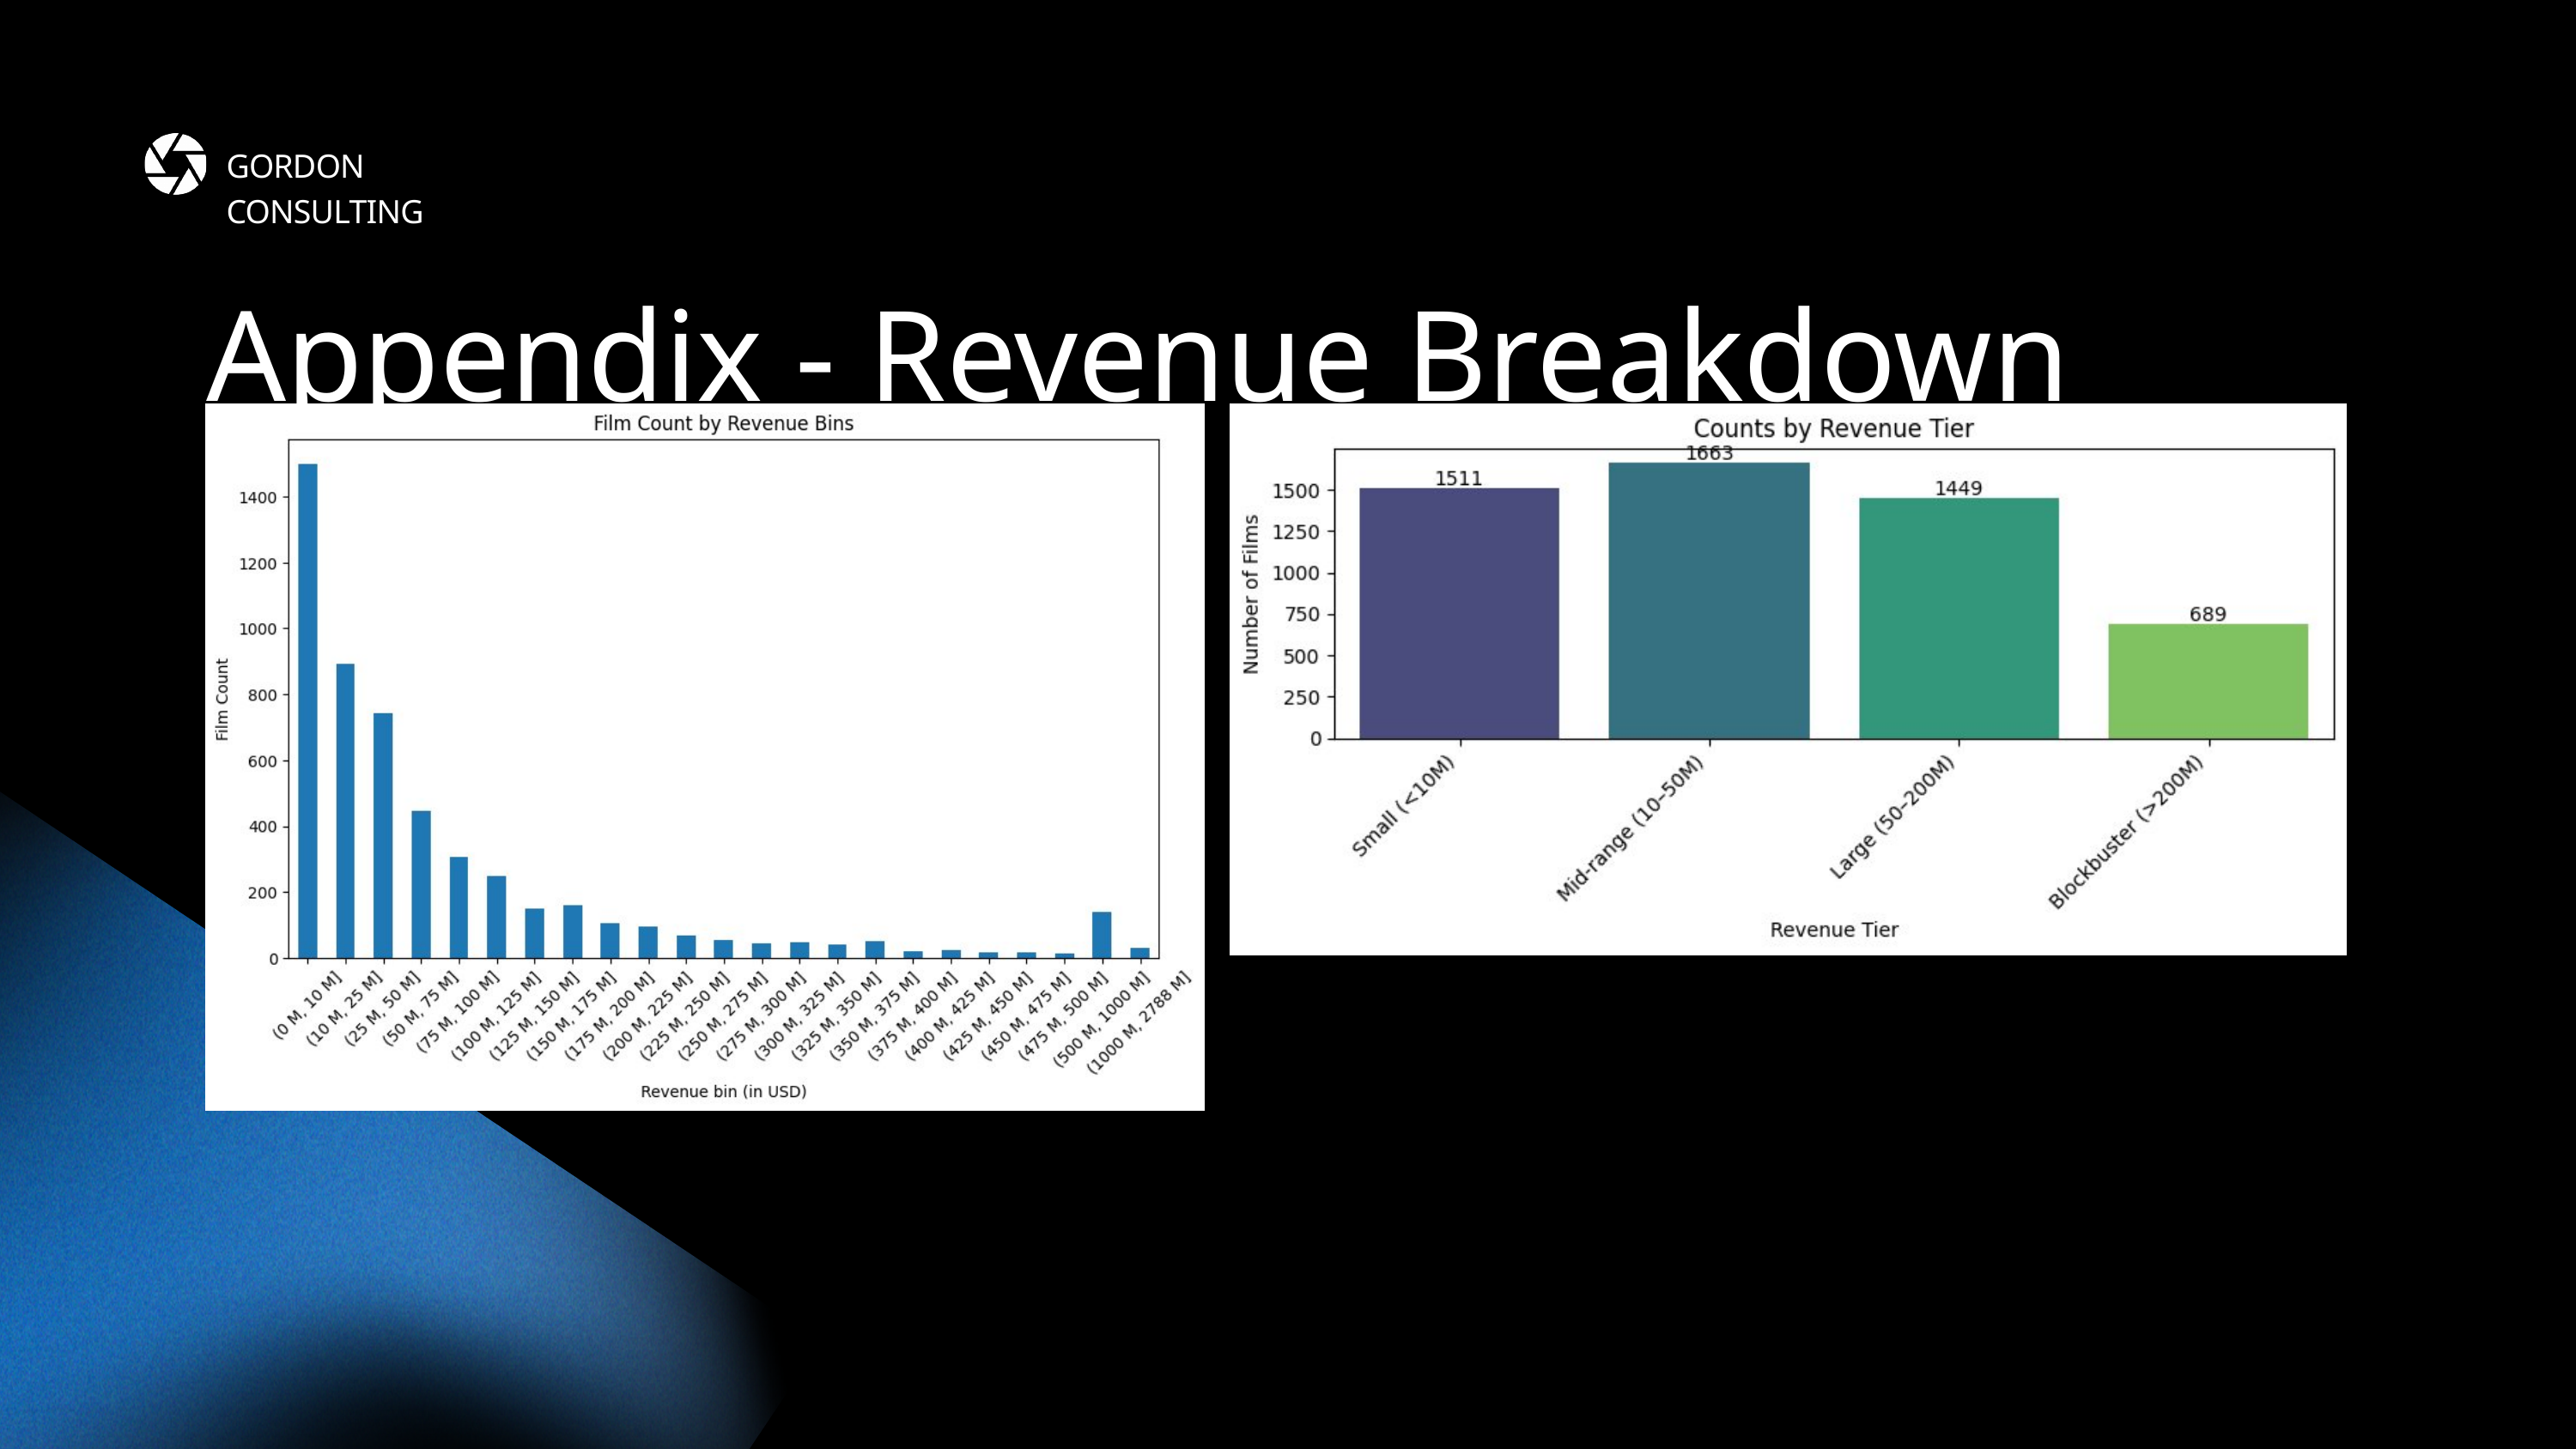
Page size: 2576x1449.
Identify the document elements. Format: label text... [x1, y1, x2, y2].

text_box [144, 133, 207, 195]
text_box Appendix - Revenue Breakdown [206, 251, 2347, 427]
picture [204, 403, 1205, 1111]
picture [1230, 403, 2347, 955]
text_box GORDON CONSULTING [226, 139, 562, 230]
text_box [0, 791, 822, 1449]
